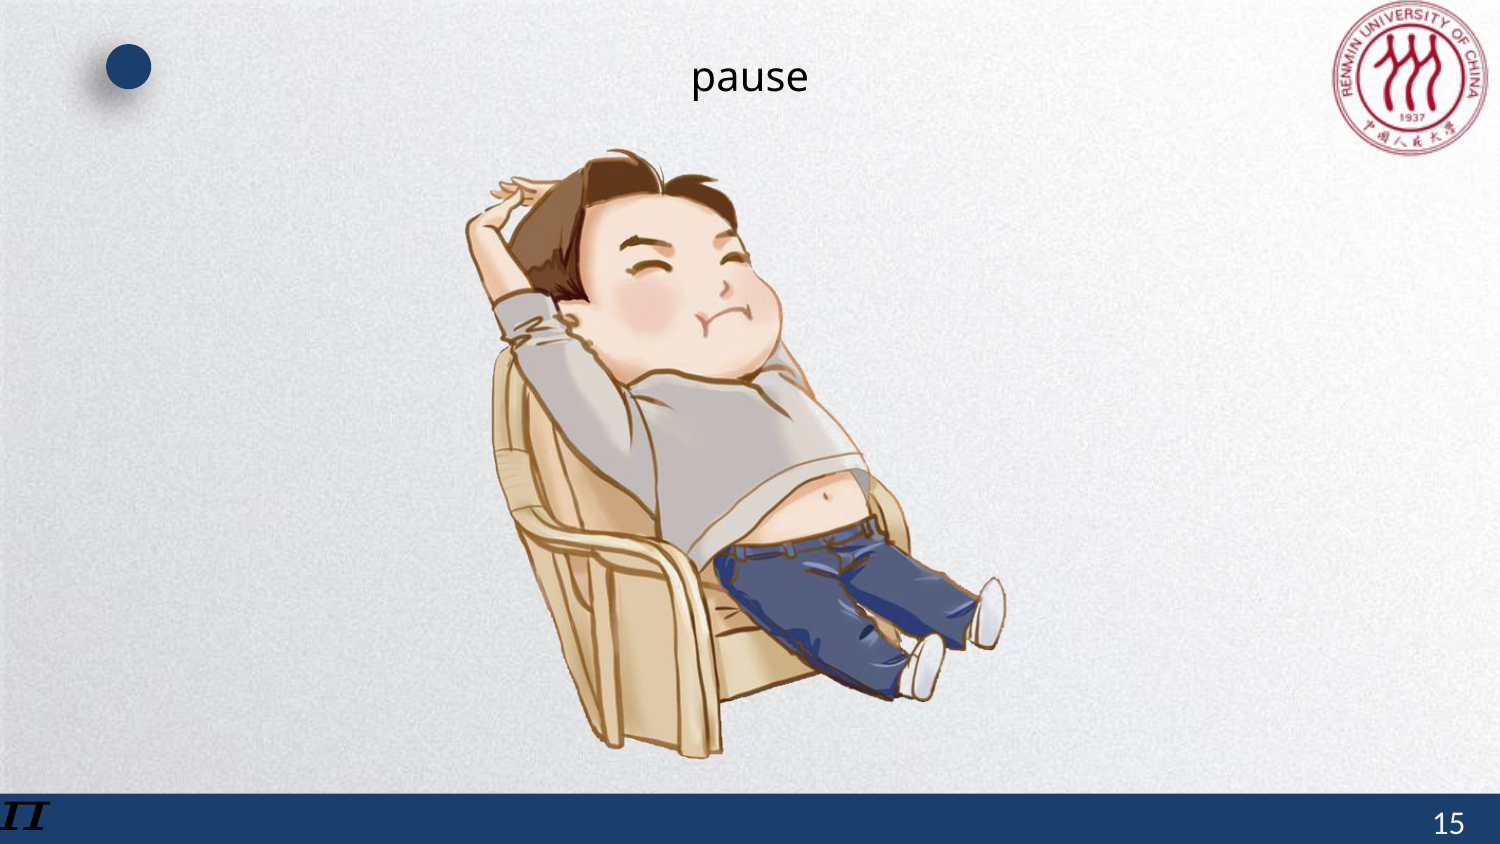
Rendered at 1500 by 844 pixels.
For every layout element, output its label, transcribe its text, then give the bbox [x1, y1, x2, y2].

title pause [75, 33, 1425, 116]
picture [0, 0, 1500, 793]
